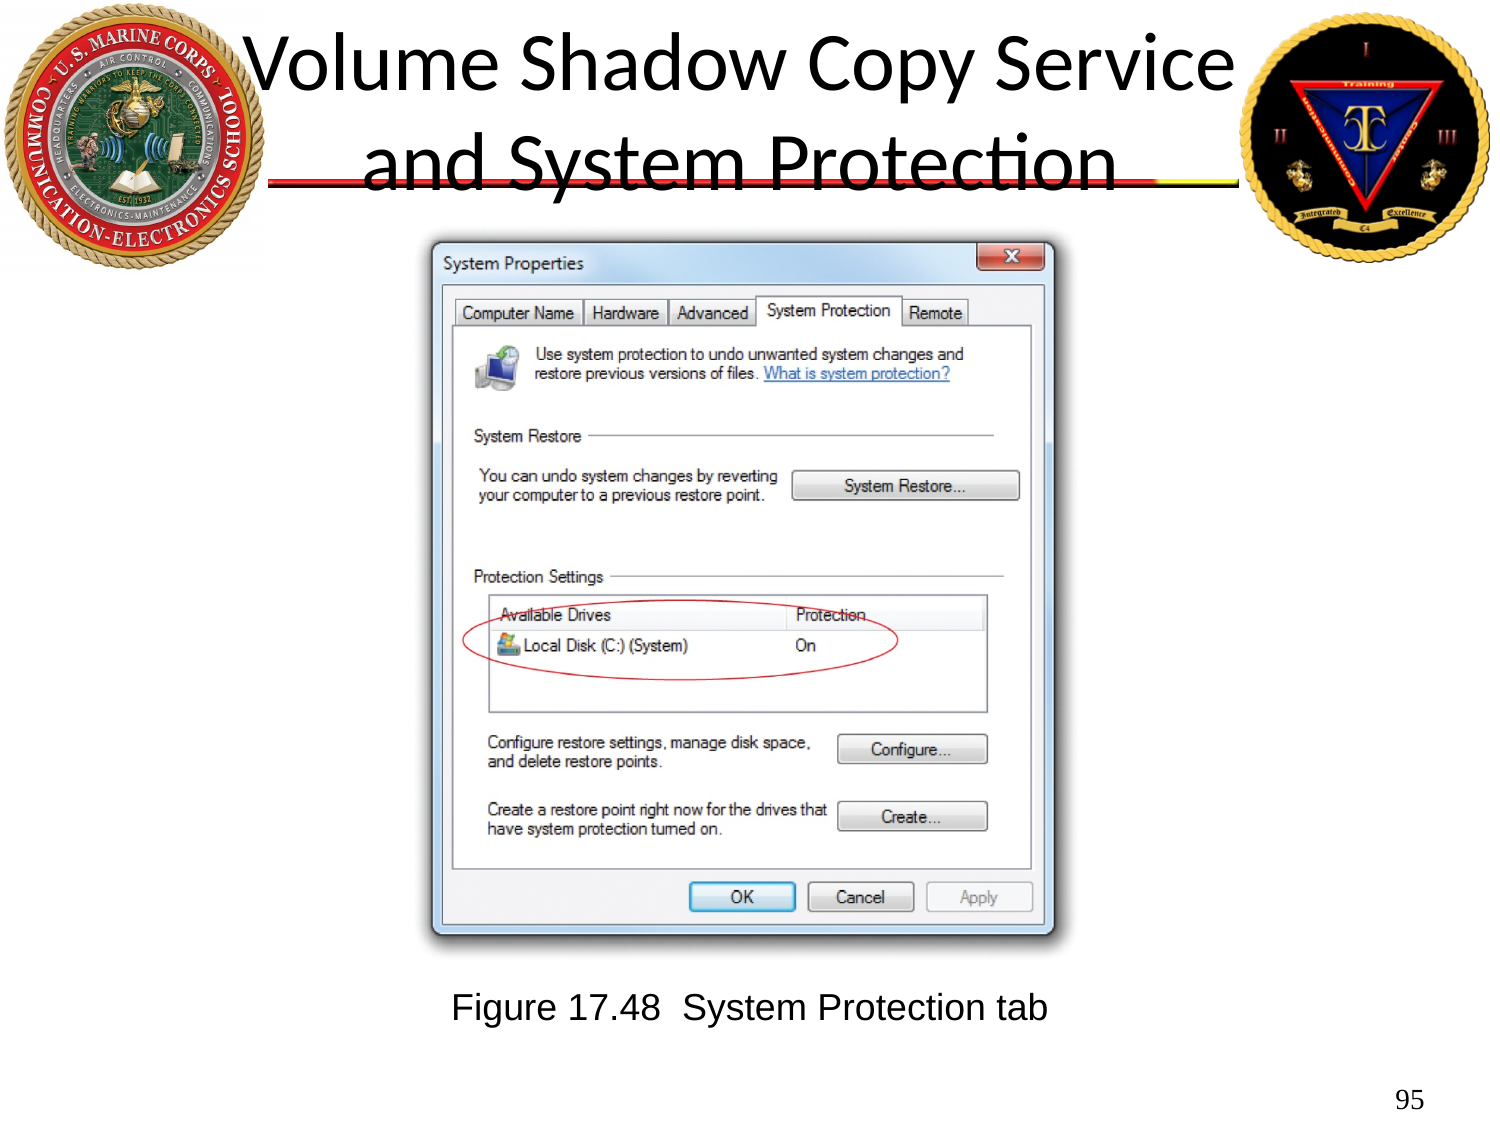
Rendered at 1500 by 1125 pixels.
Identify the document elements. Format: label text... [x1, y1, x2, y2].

title Volume Shadow Copy Service and System Protection [75, 0, 1425, 188]
picture [0, 0, 268, 274]
picture [1239, 12, 1490, 263]
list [412, 224, 1081, 964]
text_box Figure 17.48 System Protection tab [436, 979, 1064, 1037]
